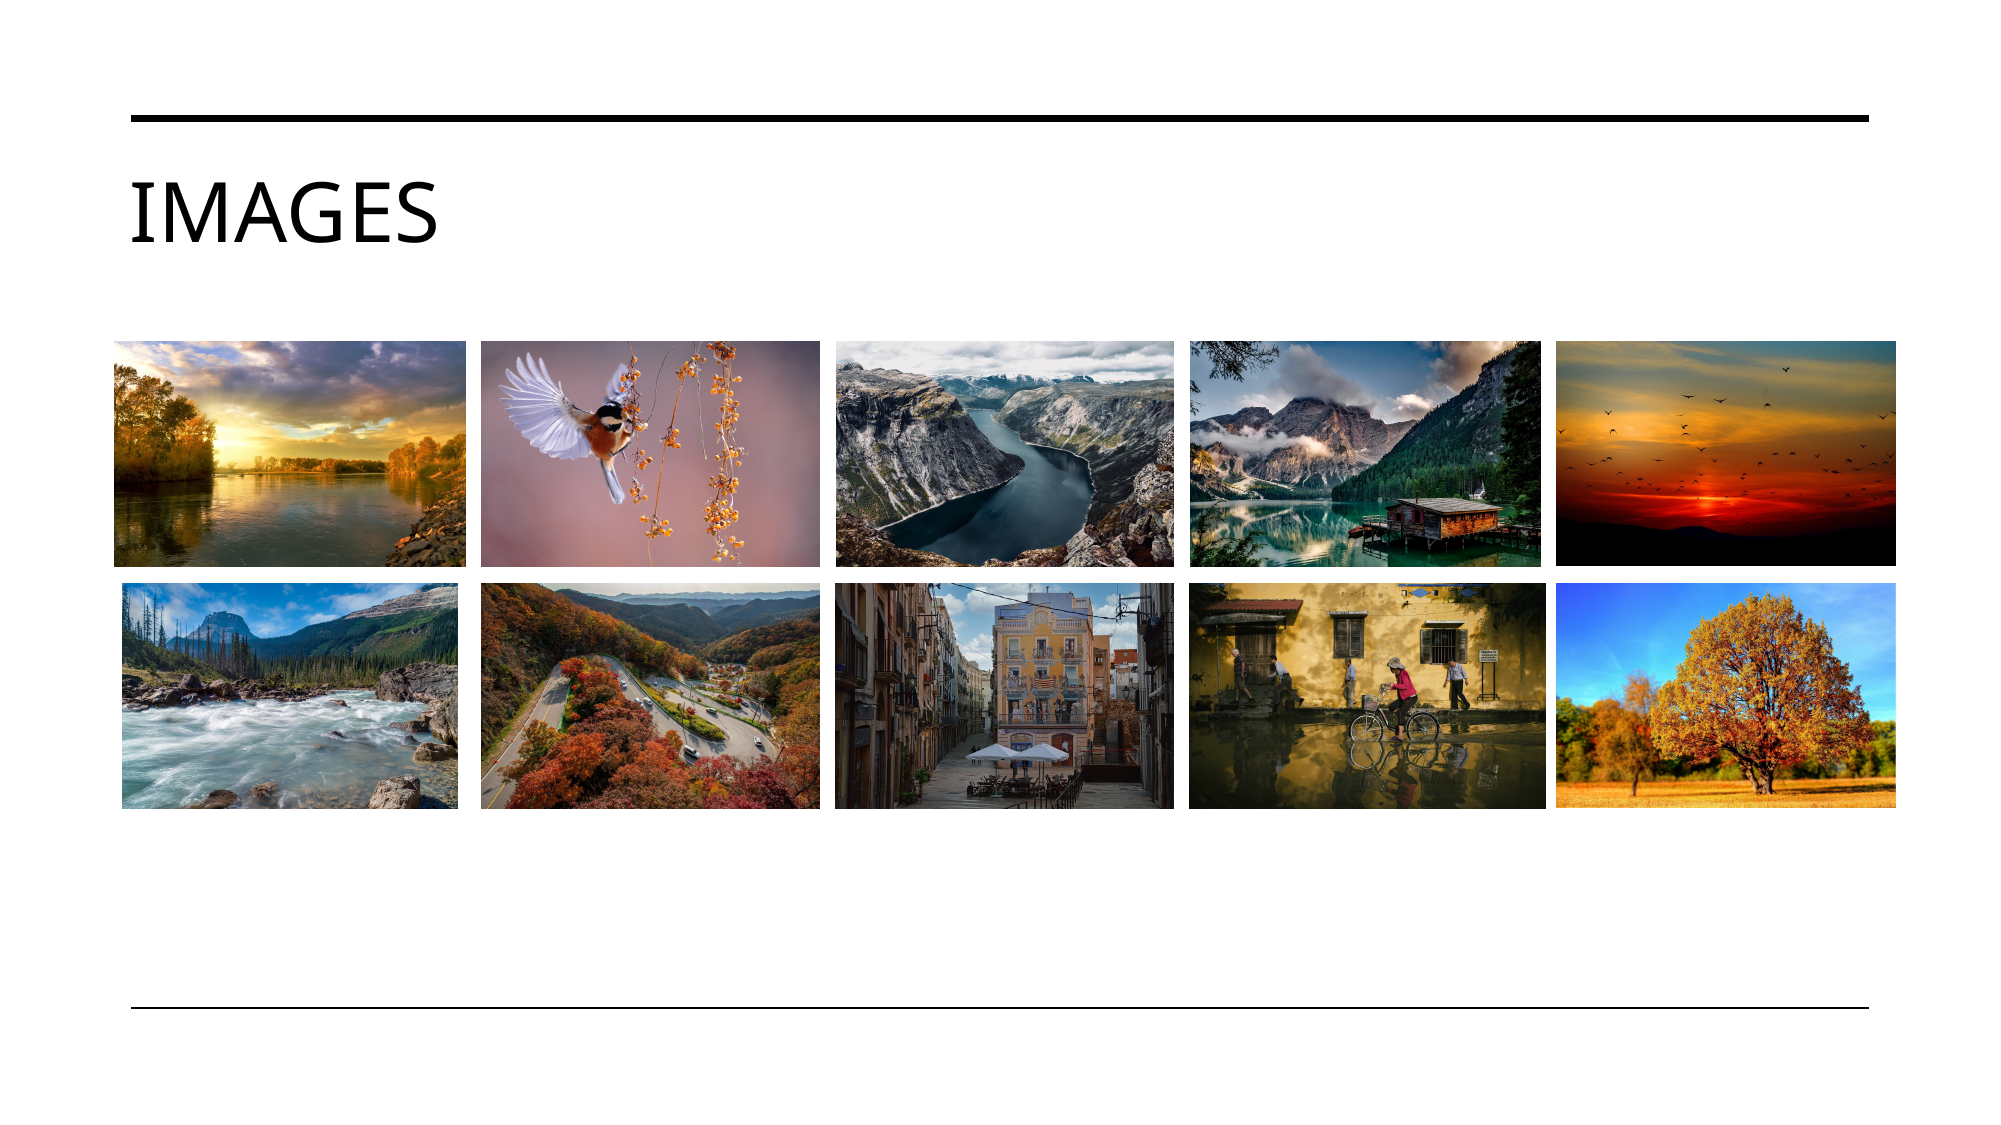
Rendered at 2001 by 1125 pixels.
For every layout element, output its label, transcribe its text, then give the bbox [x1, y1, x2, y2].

picture [122, 583, 458, 809]
picture [1556, 583, 1896, 808]
picture [835, 583, 1174, 809]
picture [1190, 341, 1541, 567]
picture [1189, 583, 1546, 809]
picture [481, 583, 820, 810]
picture [1556, 341, 1896, 566]
picture [114, 341, 466, 567]
picture [481, 341, 820, 567]
title images [114, 151, 1869, 377]
picture [836, 341, 1174, 567]
